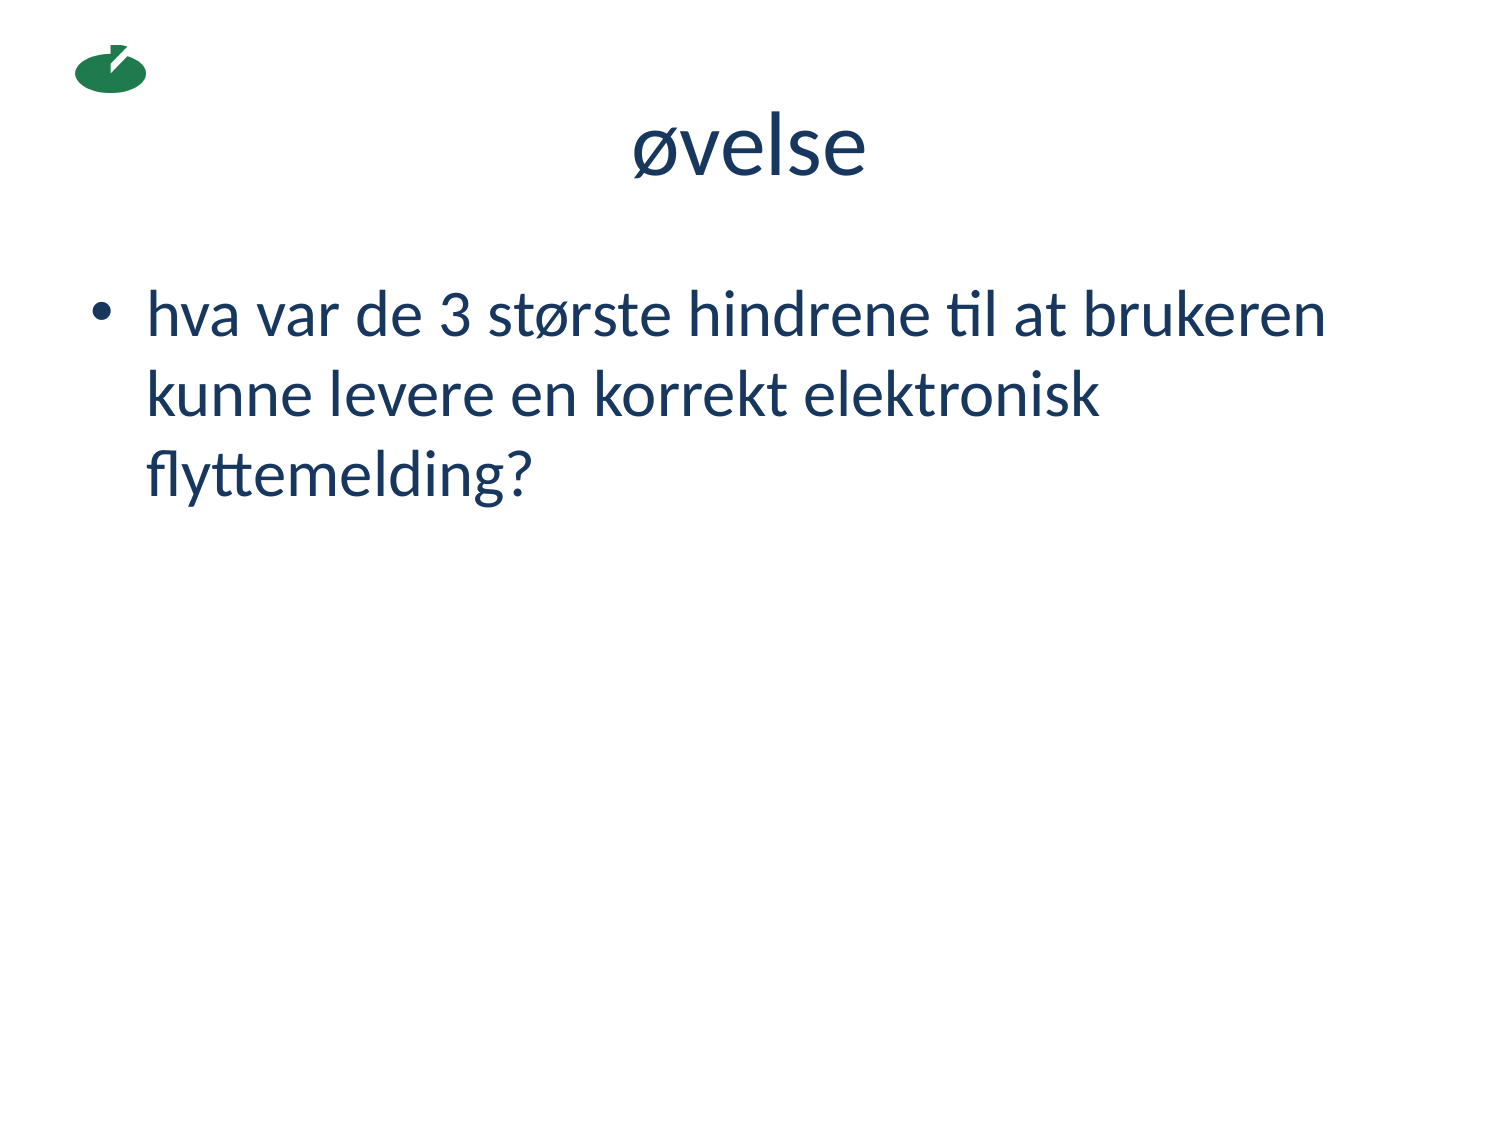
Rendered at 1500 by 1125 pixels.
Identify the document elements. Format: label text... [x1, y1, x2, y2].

title øvelse [74, 44, 1426, 233]
list hva var de 3 største hindrene til at brukeren kunne levere en korrekt elektronisk flyttemelding? [74, 262, 1426, 1006]
